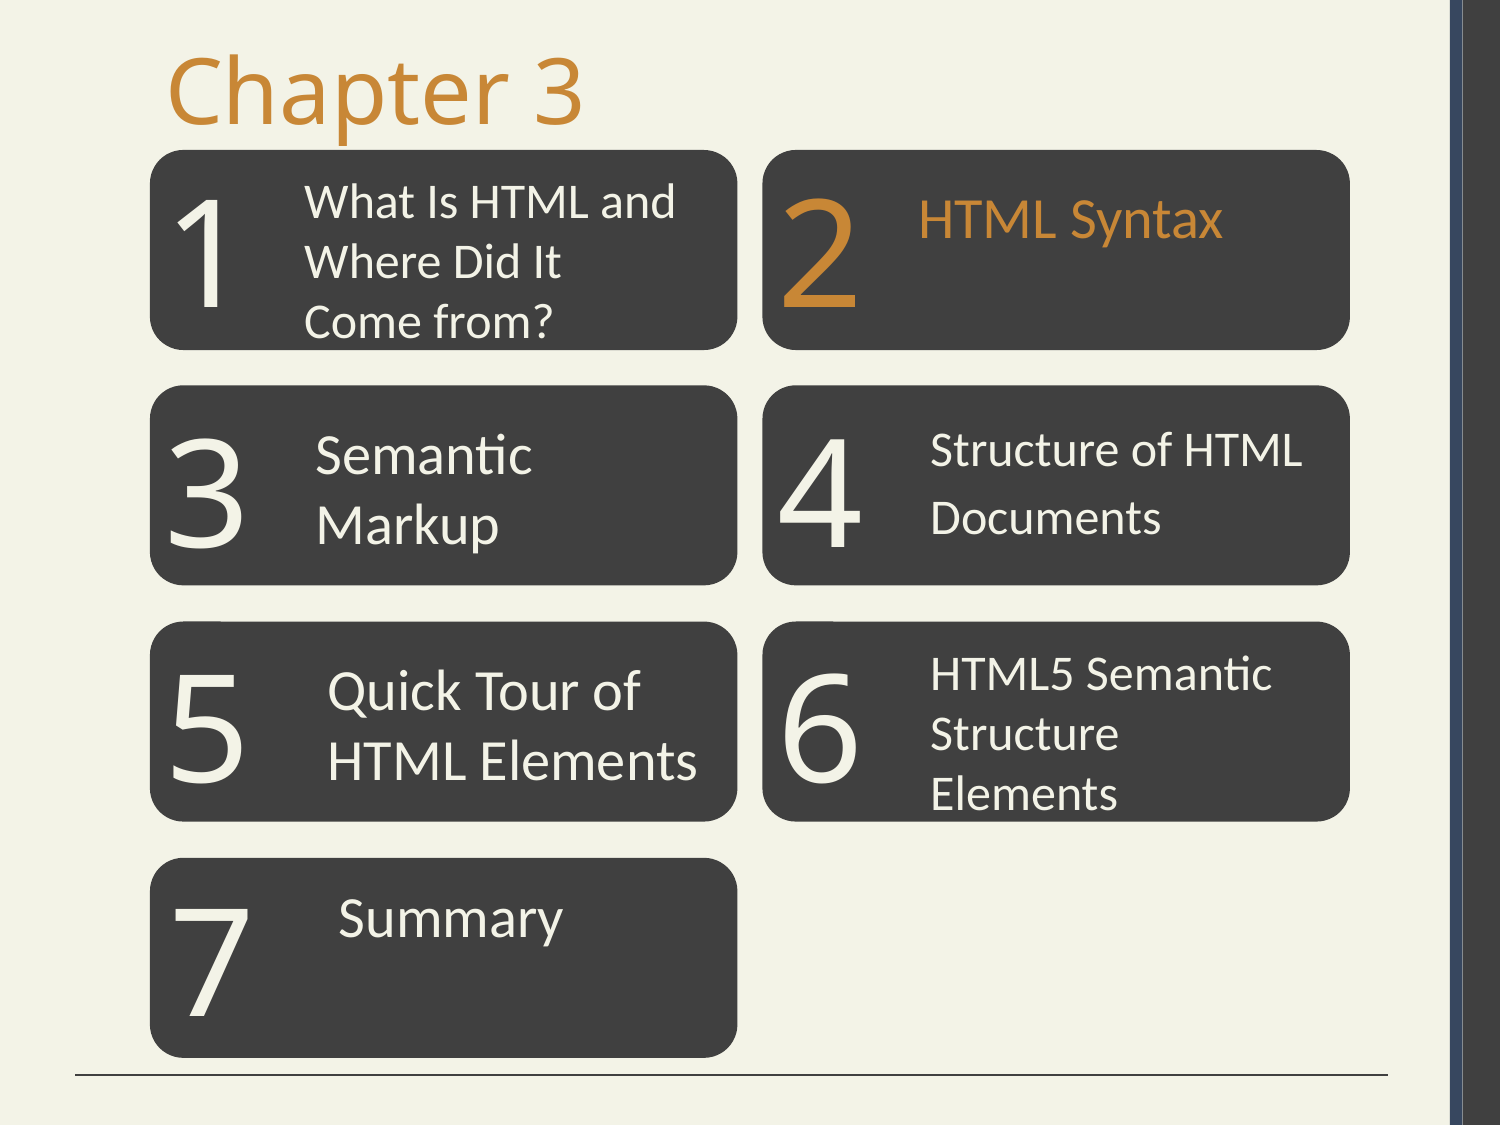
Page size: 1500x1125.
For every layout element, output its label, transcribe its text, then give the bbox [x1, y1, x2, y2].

text_box 4 [762, 390, 875, 586]
text_box [774, 147, 1353, 353]
text_box [165, 619, 740, 824]
text_box 1 [150, 149, 263, 345]
text_box [775, 383, 1353, 588]
text_box Semantic Markup [301, 408, 715, 564]
text_box Summary [324, 872, 738, 957]
text_box Quick Tour of HTML Elements [312, 645, 727, 800]
text_box 6 [762, 624, 875, 820]
text_box 5 [150, 624, 263, 820]
text_box [161, 147, 740, 353]
text_box [162, 383, 740, 588]
text_box Structure of HTML Documents [915, 408, 1329, 554]
text_box HTML5 Semantic Structure Elements [915, 633, 1329, 829]
text_box HTML Syntax [903, 172, 1317, 258]
text_box What Is HTML and Where Did It Come from? [289, 160, 703, 356]
text_box 3 [150, 390, 263, 586]
text_box [147, 871, 154, 1045]
text_box [165, 855, 740, 1060]
title Chapter 3 [150, 24, 1450, 200]
text_box [778, 619, 1353, 824]
text_box 2 [762, 149, 875, 345]
text_box 7 [154, 859, 268, 1055]
